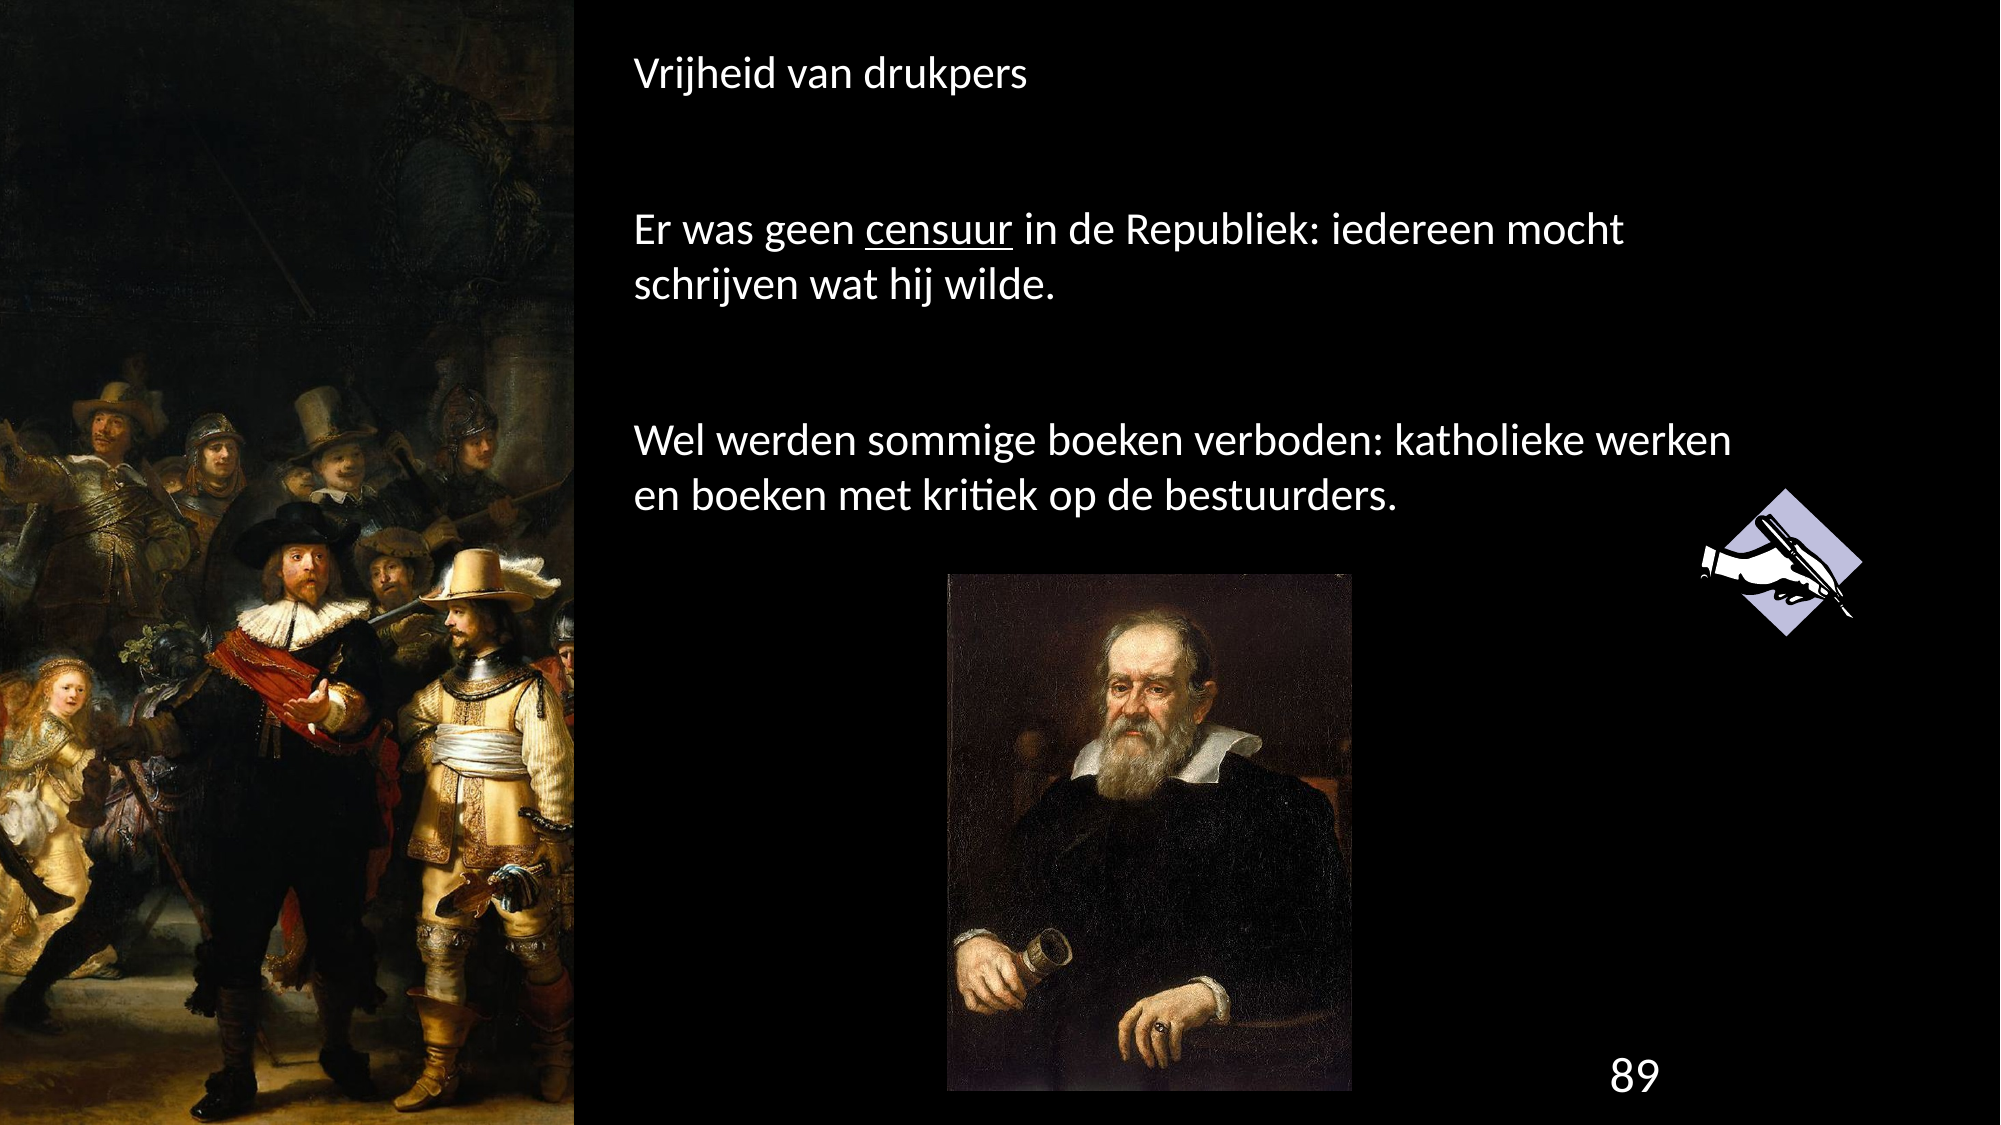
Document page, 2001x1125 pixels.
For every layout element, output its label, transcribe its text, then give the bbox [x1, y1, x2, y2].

picture [0, 0, 574, 1125]
text_box Vrijheid van drukpers Er was geen censuur in de Republiek: iedereen mocht schrijven wat hij wilde. Wel werden sommige boeken verboden: katholieke werken en boeken met kritiek op de bestuurders. [618, 35, 1787, 605]
picture [1692, 478, 1873, 647]
slide_number 89 [1325, 1042, 1675, 1103]
picture [947, 574, 1352, 1091]
